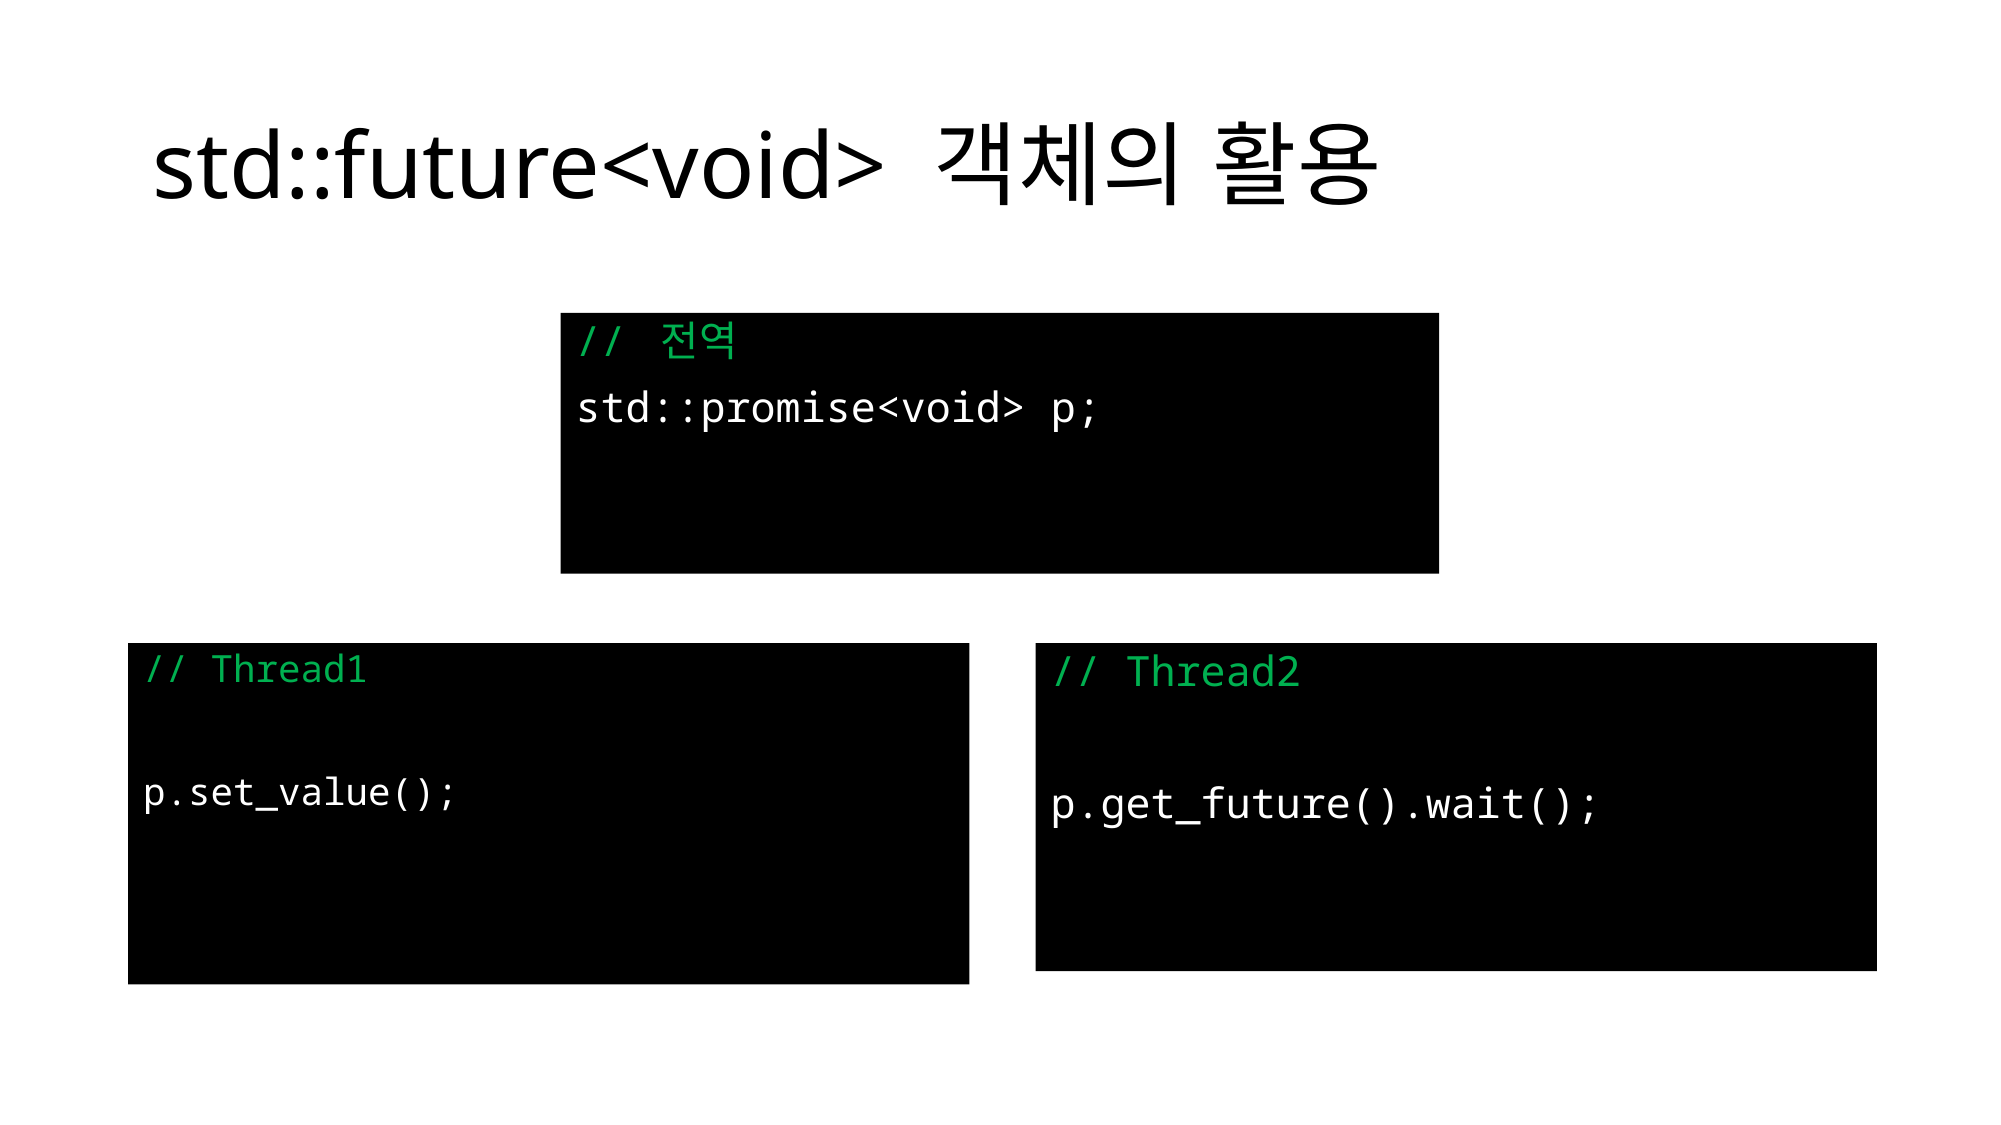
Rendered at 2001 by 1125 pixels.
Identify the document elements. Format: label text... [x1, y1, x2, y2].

text_box // 전역 std::promise<void> p; [560, 312, 1440, 574]
text_box // Thread1 p.set_value(); [128, 643, 970, 985]
title std::future<void> 객체의 활용 [137, 59, 1863, 278]
text_box // Thread2 p.get_future().wait(); [1035, 643, 1877, 972]
